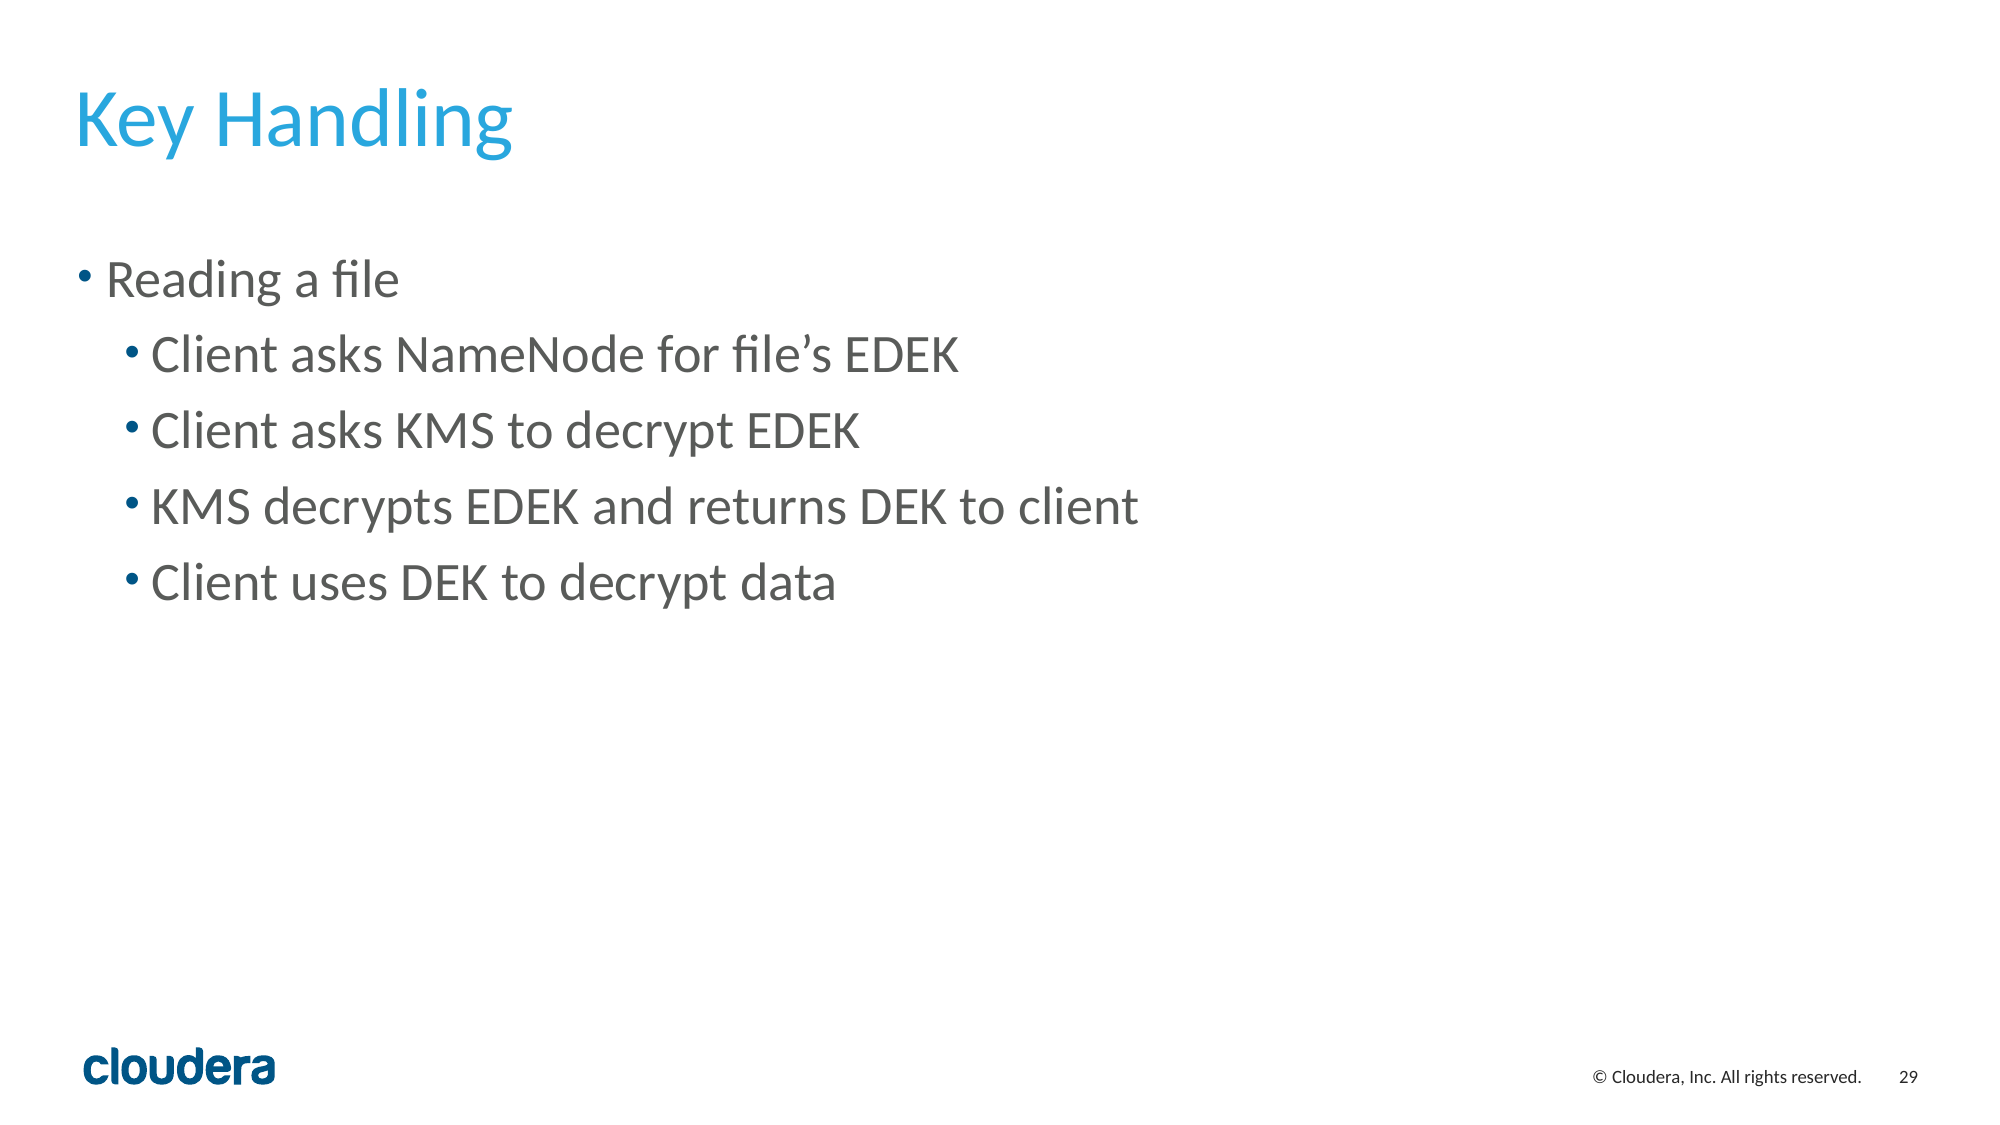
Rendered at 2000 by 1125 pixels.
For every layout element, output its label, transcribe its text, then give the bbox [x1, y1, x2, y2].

title Key Handling [60, 75, 1916, 205]
list Reading a file Client asks NameNode for file’s EDEK Client asks KMS to decrypt EDEK KMS decrypts EDEK and returns DEK to client Client uses DEK to decrypt data [62, 235, 1919, 1017]
